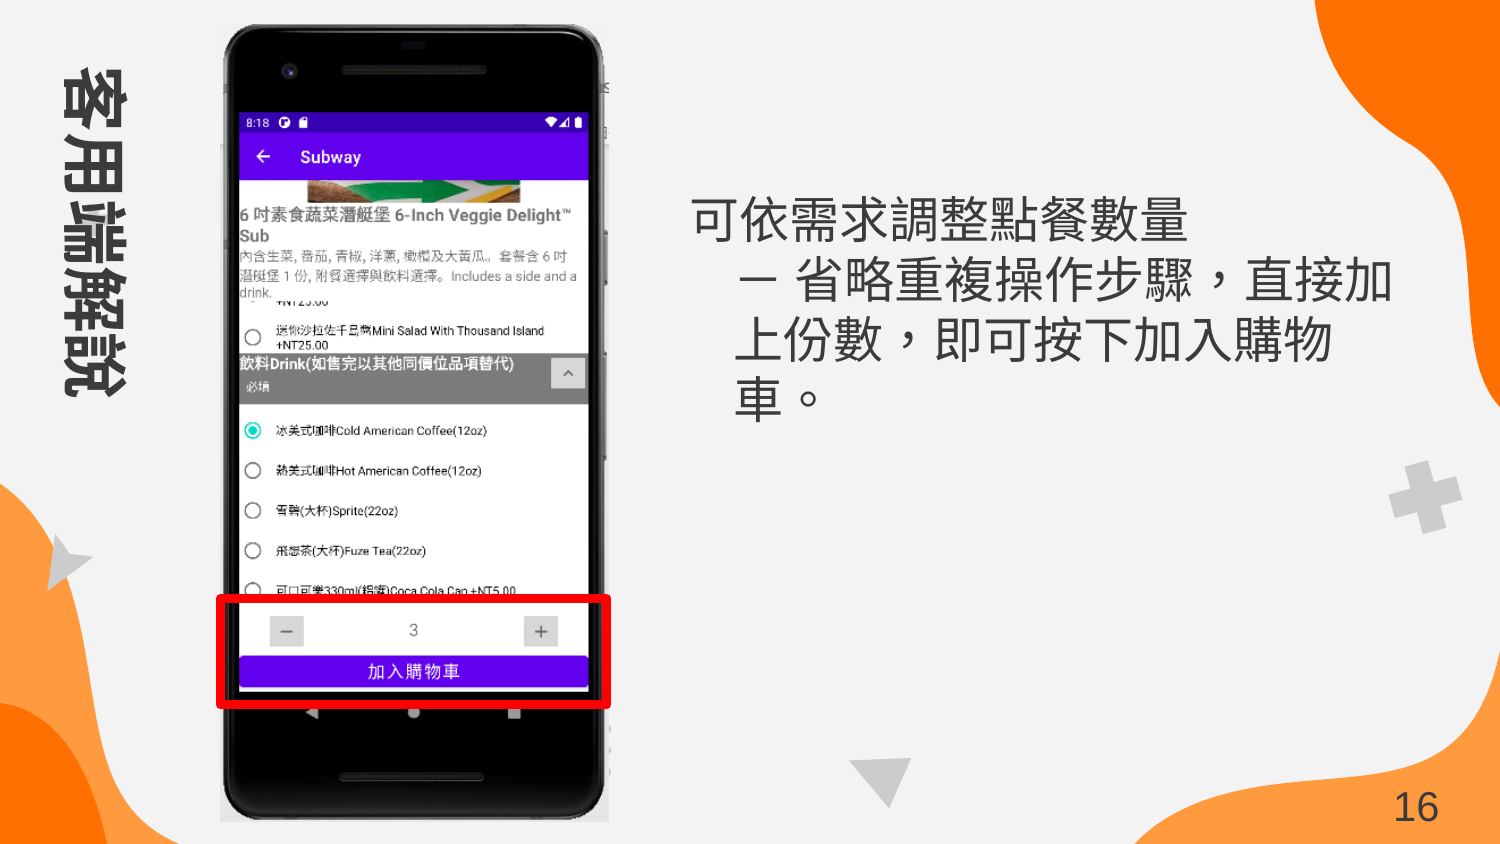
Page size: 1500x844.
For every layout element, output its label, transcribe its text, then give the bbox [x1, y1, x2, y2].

slide_number 15 [1104, 782, 1455, 828]
picture [220, 24, 610, 823]
text_box 可依需求調整點餐數量 － 省略重複操作步驟，直接加上份數，即可按下加入購物車。 [615, 167, 1445, 509]
text_box 客用端解說 [39, 50, 155, 480]
